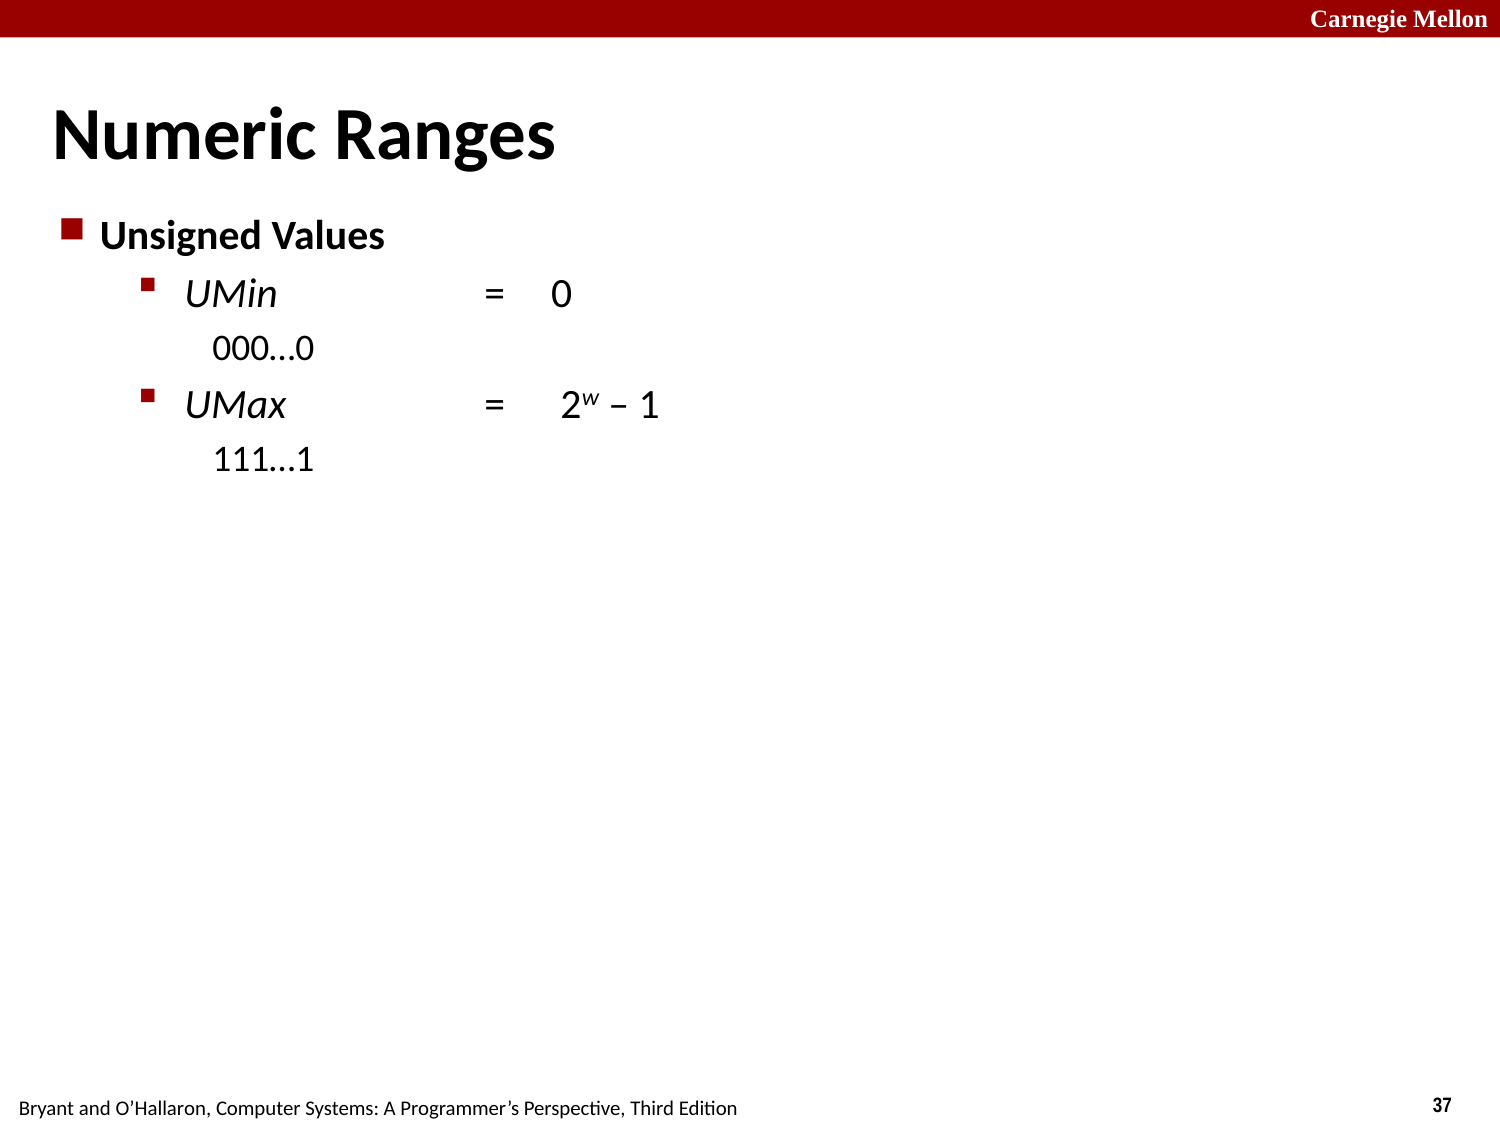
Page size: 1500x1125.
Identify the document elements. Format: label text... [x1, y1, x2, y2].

list Unsigned Values UMin = 0 000…0 UMax = 2w – 1 111…1 [47, 199, 717, 1058]
title Numeric Ranges [37, 83, 993, 176]
